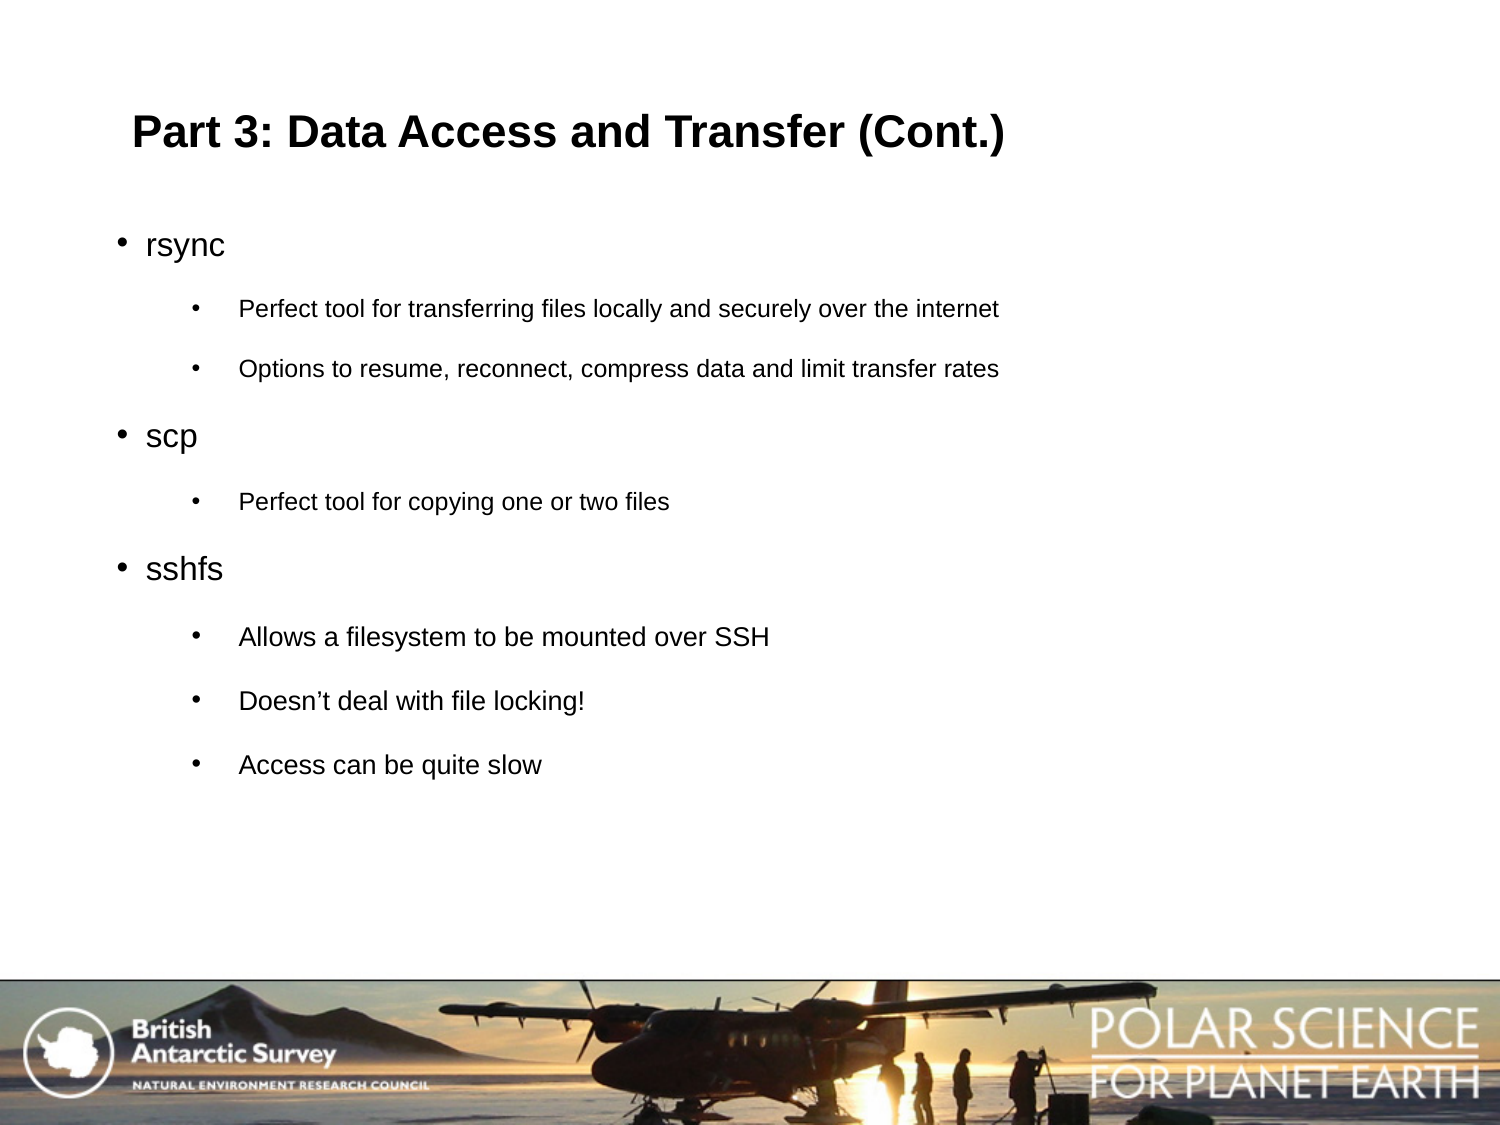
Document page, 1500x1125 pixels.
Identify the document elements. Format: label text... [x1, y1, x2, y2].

subtitle rsync Perfect tool for transferring files locally and securely over the internet Options to resume, reconnect, compress data and limit transfer rates scp Perfect tool for copying one or two files sshfs Allows a filesystem to be mounted over SSH Doesn’t deal with file locking! Access can be quite slow [116, 222, 1371, 914]
text_box Part 3: Data Access and Transfer (Cont.) [117, 70, 1371, 188]
picture [0, 0, 1500, 1125]
